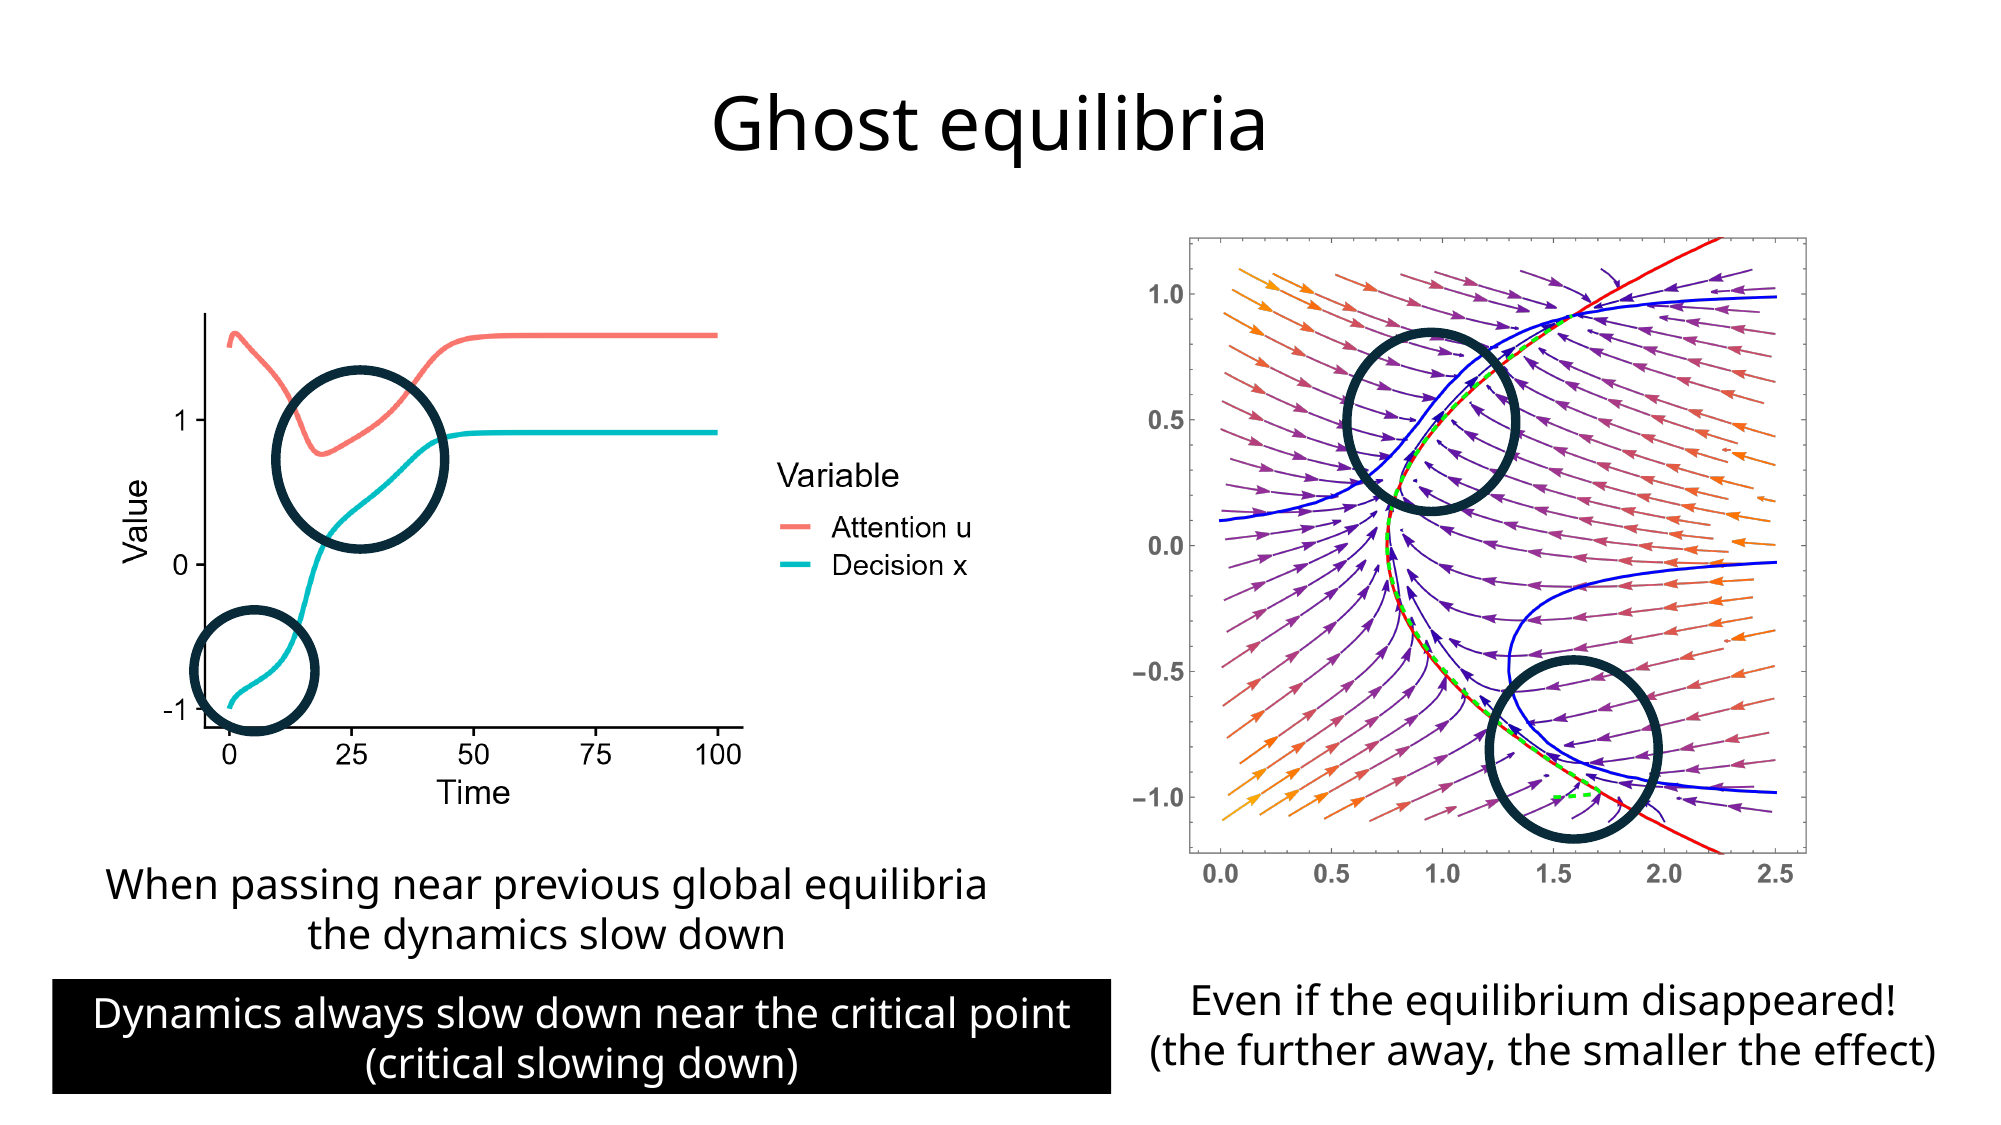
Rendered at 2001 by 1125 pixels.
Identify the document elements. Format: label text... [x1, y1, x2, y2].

picture [1132, 236, 1807, 889]
text_box Ghost equilibria [137, 53, 1863, 199]
text_box Even if the equilibrium disappeared! (the further away, the smaller the effect) [1132, 966, 1965, 1082]
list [104, 297, 990, 828]
text_box When passing near previous global equilibria the dynamics slow down [52, 850, 1042, 966]
text_box Dynamics always slow down near the critical point (critical slowing down) [52, 979, 1112, 1094]
